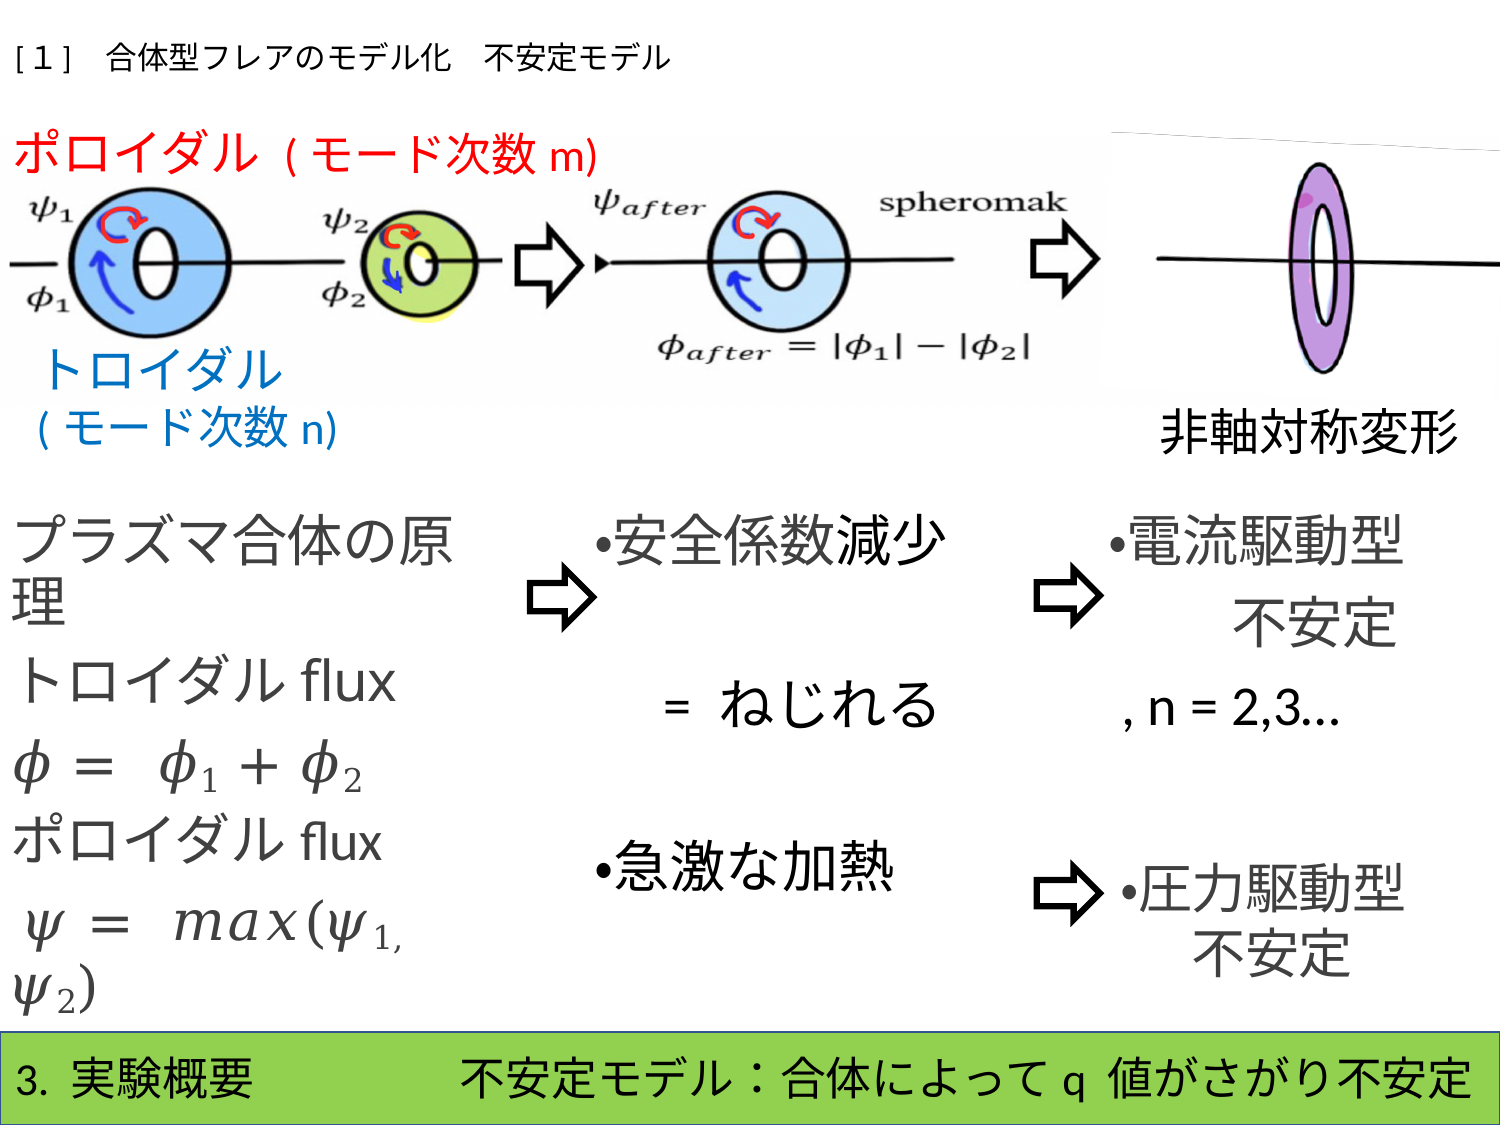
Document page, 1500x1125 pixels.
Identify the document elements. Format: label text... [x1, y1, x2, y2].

list プラズマ合体の原理 トロイダルflux 𝜙 = 𝜙1 + 𝜙2 ポロイダルflux 𝜓 = 𝑚𝑎𝑥(𝜓1, 𝜓2) [0, 505, 514, 924]
title [１] 合体型フレアのモデル化 不安定モデル [0, 0, 1500, 123]
text_box [1035, 864, 1102, 922]
text_box ・圧力駆動型 不安定 [1105, 846, 1500, 992]
text_box 不安定モデル：合体によってq 値がさがり不安定 [369, 1042, 1489, 1103]
picture [1105, 128, 1500, 406]
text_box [1, 113, 1493, 469]
text_box [1035, 566, 1102, 625]
text_box [528, 566, 595, 629]
